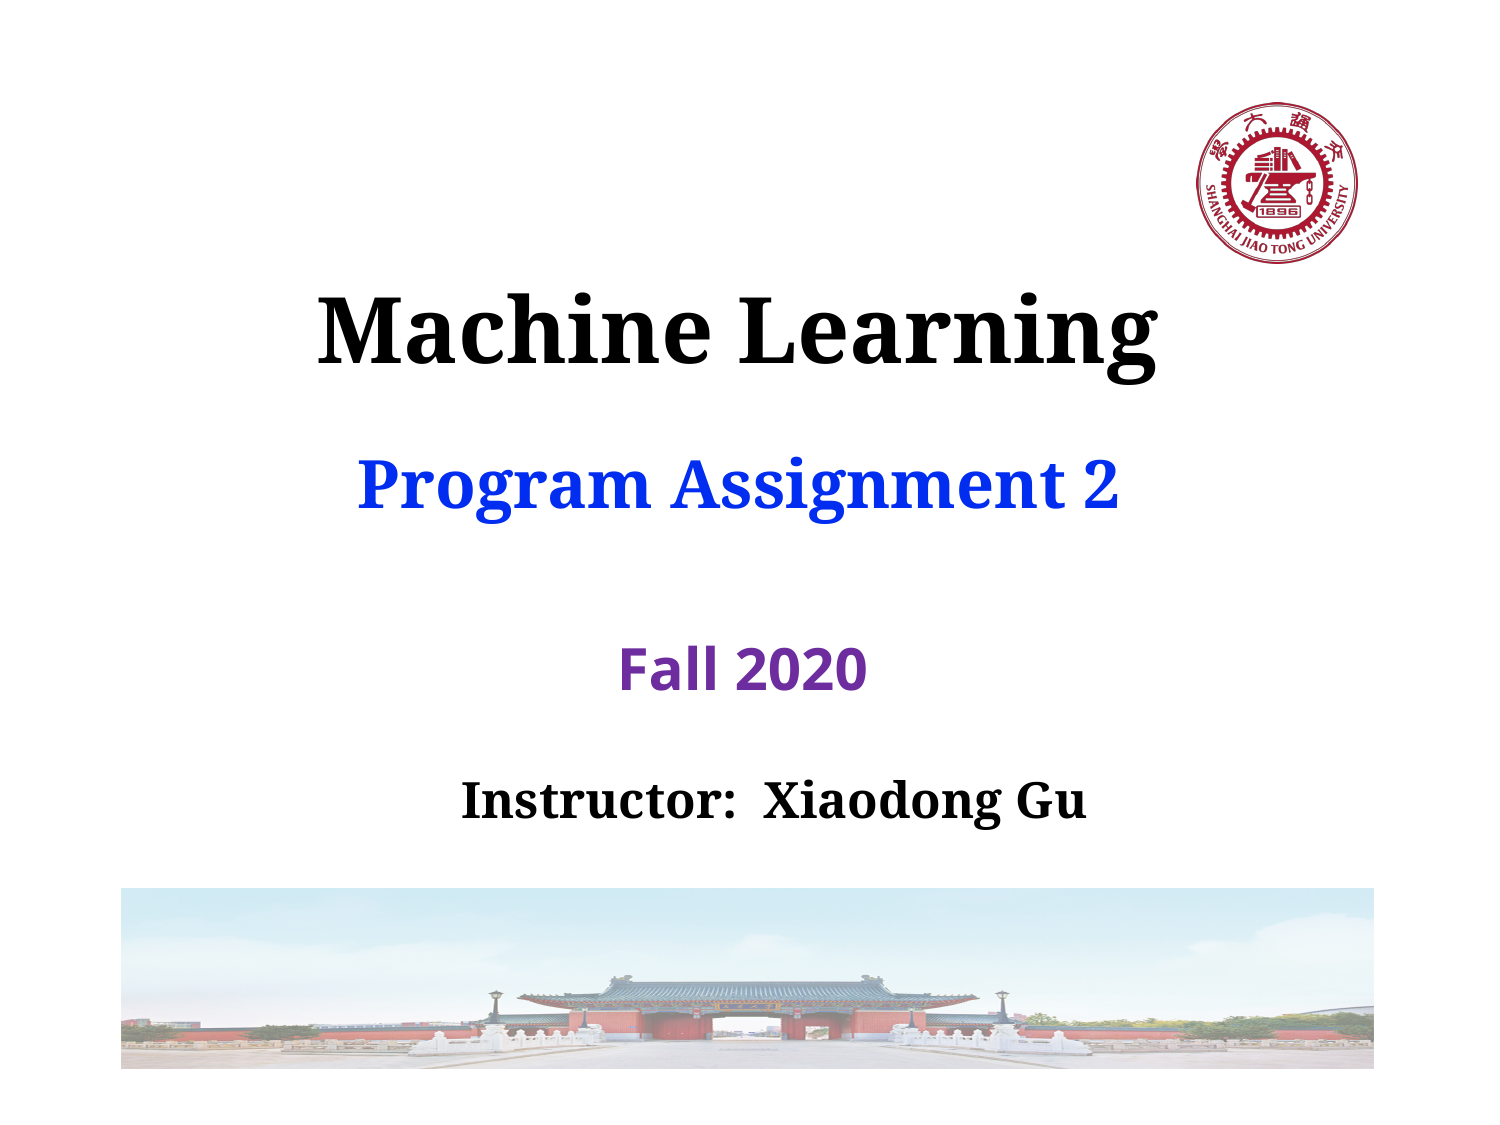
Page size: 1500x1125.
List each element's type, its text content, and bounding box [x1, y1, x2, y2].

picture [121, 887, 1374, 1069]
picture [1196, 102, 1358, 264]
subtitle Program Assignment 2 [0, 434, 1479, 622]
title Machine Learning [0, 209, 1500, 391]
text_box Instructor: Xiaodong Gu [449, 763, 1210, 835]
text_box Fall 2020 [602, 624, 898, 710]
